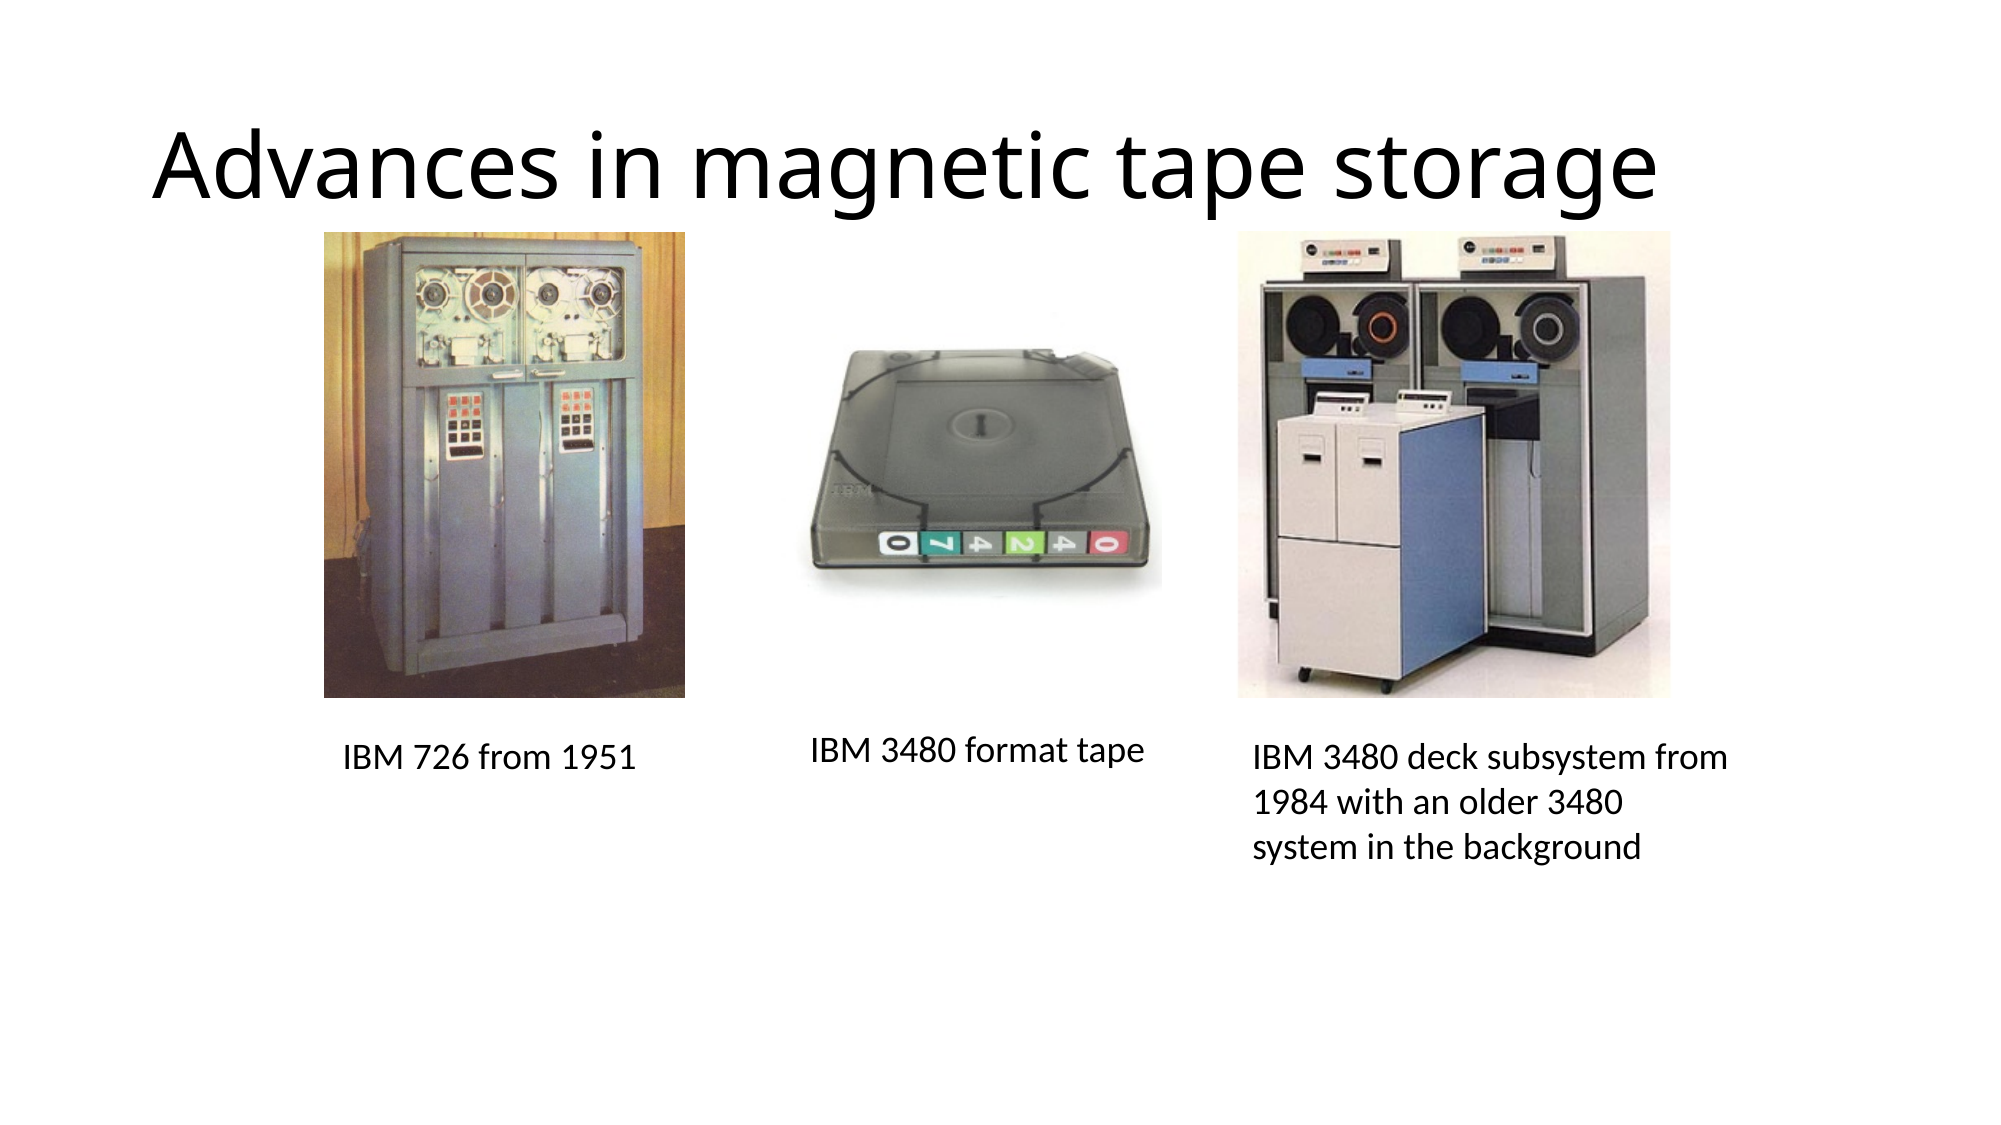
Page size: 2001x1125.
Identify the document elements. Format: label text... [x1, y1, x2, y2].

picture [762, 231, 1750, 698]
title Advances in magnetic tape storage [137, 59, 1863, 278]
text_box IBM 3480 deck subsystem from 1984 with an older 3480 system in the background [1237, 724, 1750, 875]
text_box IBM 3480 format tape [795, 717, 1161, 778]
text_box IBM 726 from 1951 [327, 724, 652, 785]
picture [324, 232, 685, 698]
